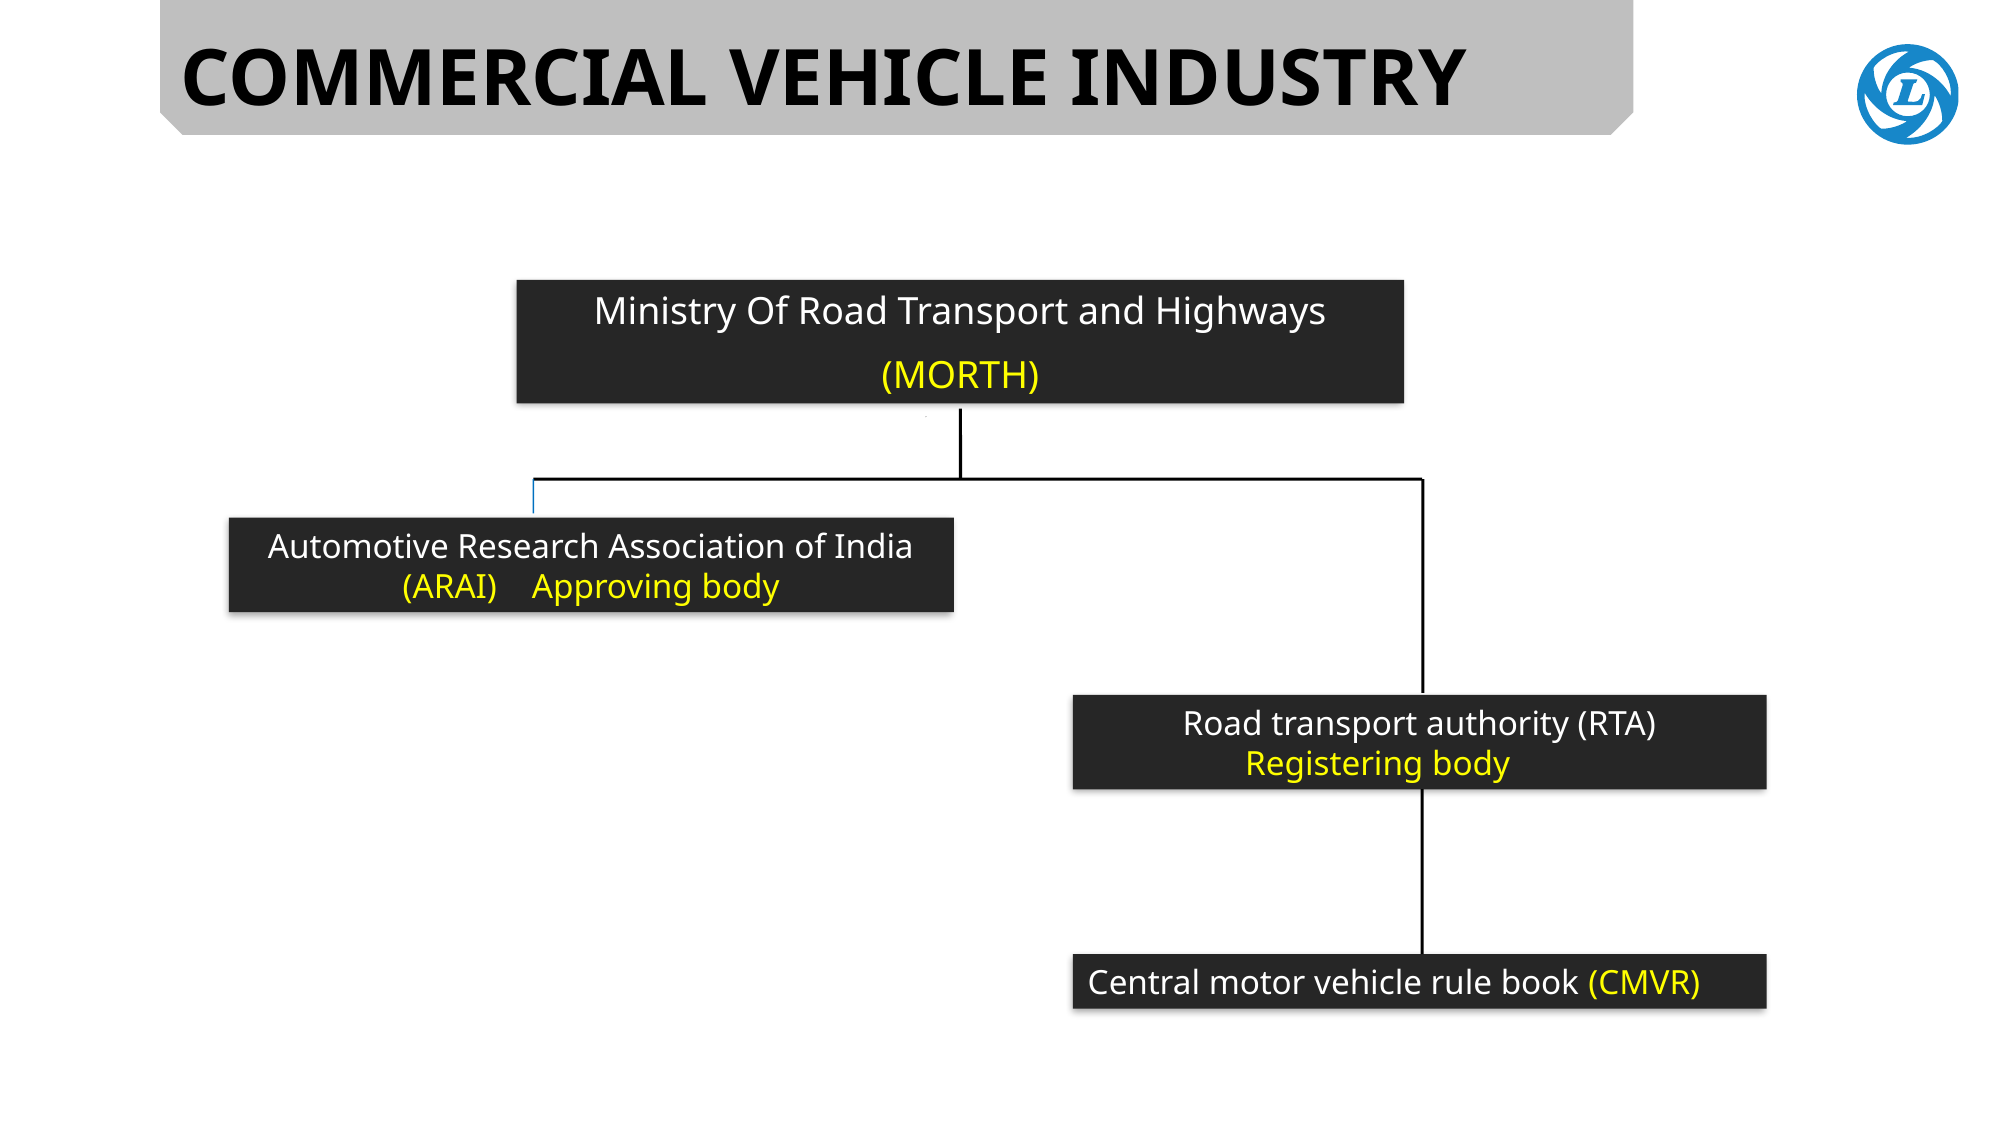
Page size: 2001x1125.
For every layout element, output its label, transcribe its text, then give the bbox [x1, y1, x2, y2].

text_box Central motor vehicle rule book (CMVR) [1072, 954, 1767, 1009]
text_box [157, 0, 1636, 121]
text_box Road transport authority (RTA) Registering body [1072, 694, 1767, 790]
text_box Ministry Of Road Transport and Highways (MORTH) [516, 279, 1405, 404]
text_box [173, 129, 1620, 137]
text_box Automotive Research Association of India (ARAI) Approving body [228, 517, 954, 613]
text_box COMMERCIAL VEHICLE INDUSTRY [165, 20, 1650, 129]
